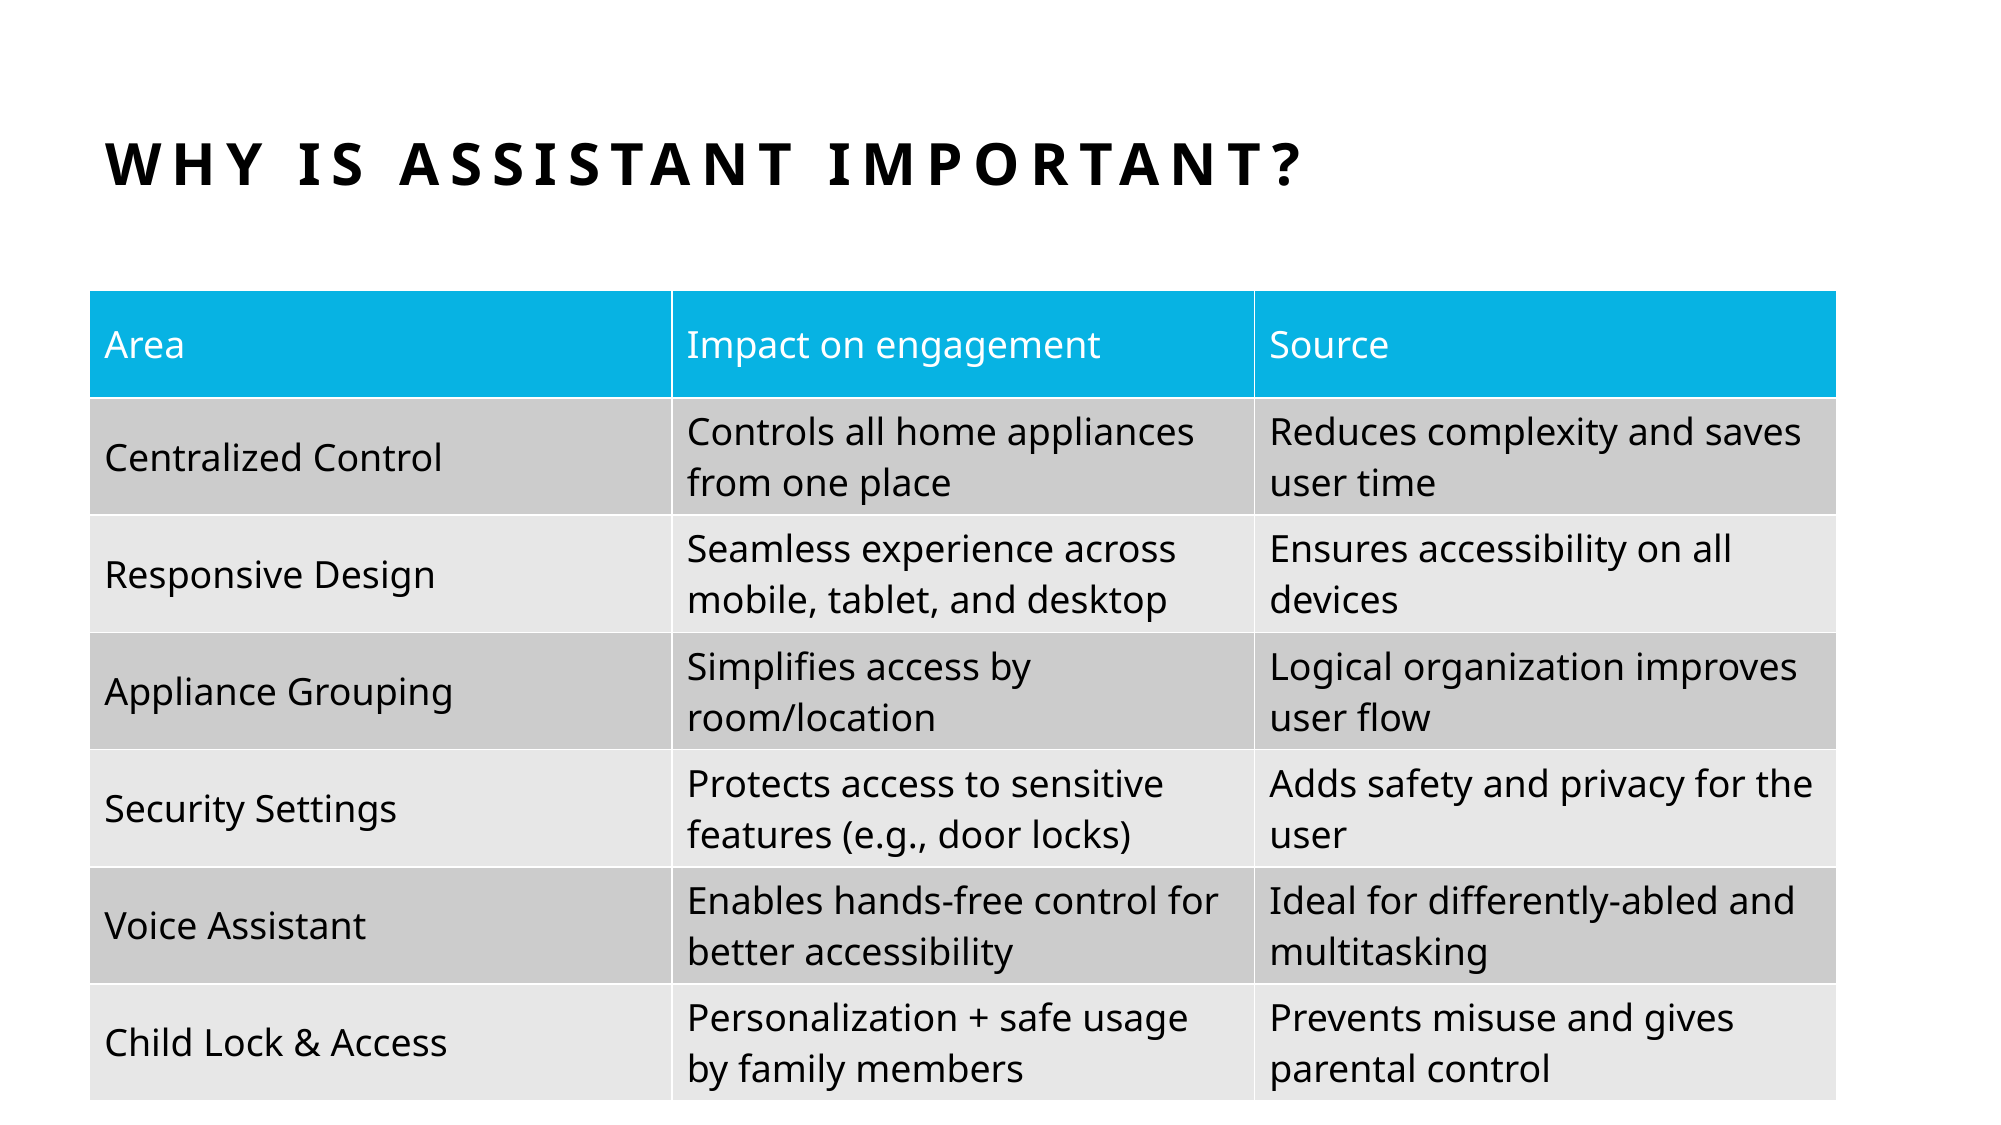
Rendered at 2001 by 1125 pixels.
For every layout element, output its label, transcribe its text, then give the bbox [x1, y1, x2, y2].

table_cell Seamless experience across mobile, tablet, and desktop [673, 516, 1254, 632]
table_cell Ensures accessibility on all devices [1255, 516, 1836, 632]
table_cell Logical organization improves user flow [1255, 633, 1836, 749]
table_cell Protects access to sensitive features (e.g., door locks) [673, 750, 1254, 866]
table_cell Simplifies access by room/location [673, 633, 1254, 749]
title Why is Assistant Important? [90, 66, 1835, 245]
table_cell Child Lock & Access [90, 985, 671, 1100]
table_cell Security Settings [90, 750, 671, 866]
table_cell Enables hands-free control for better accessibility [673, 868, 1254, 983]
table_cell Ideal for differently-abled and multitasking [1255, 868, 1836, 983]
table_cell Reduces complexity and saves user time [1255, 399, 1836, 514]
table_cell Appliance Grouping [90, 633, 671, 749]
table_header Impact on engagement [673, 291, 1254, 397]
table_cell Adds safety and privacy for the user [1255, 750, 1836, 866]
table_cell Controls all home appliances from one place [673, 399, 1254, 514]
table_header Area [90, 291, 671, 397]
table_cell Responsive Design [90, 516, 671, 632]
table_cell Prevents misuse and gives parental control [1255, 985, 1836, 1100]
table_cell Voice Assistant [90, 868, 671, 983]
table_cell Centralized Control [90, 399, 671, 514]
table_cell Personalization + safe usage by family members [673, 985, 1254, 1100]
table_header Source [1255, 291, 1836, 397]
